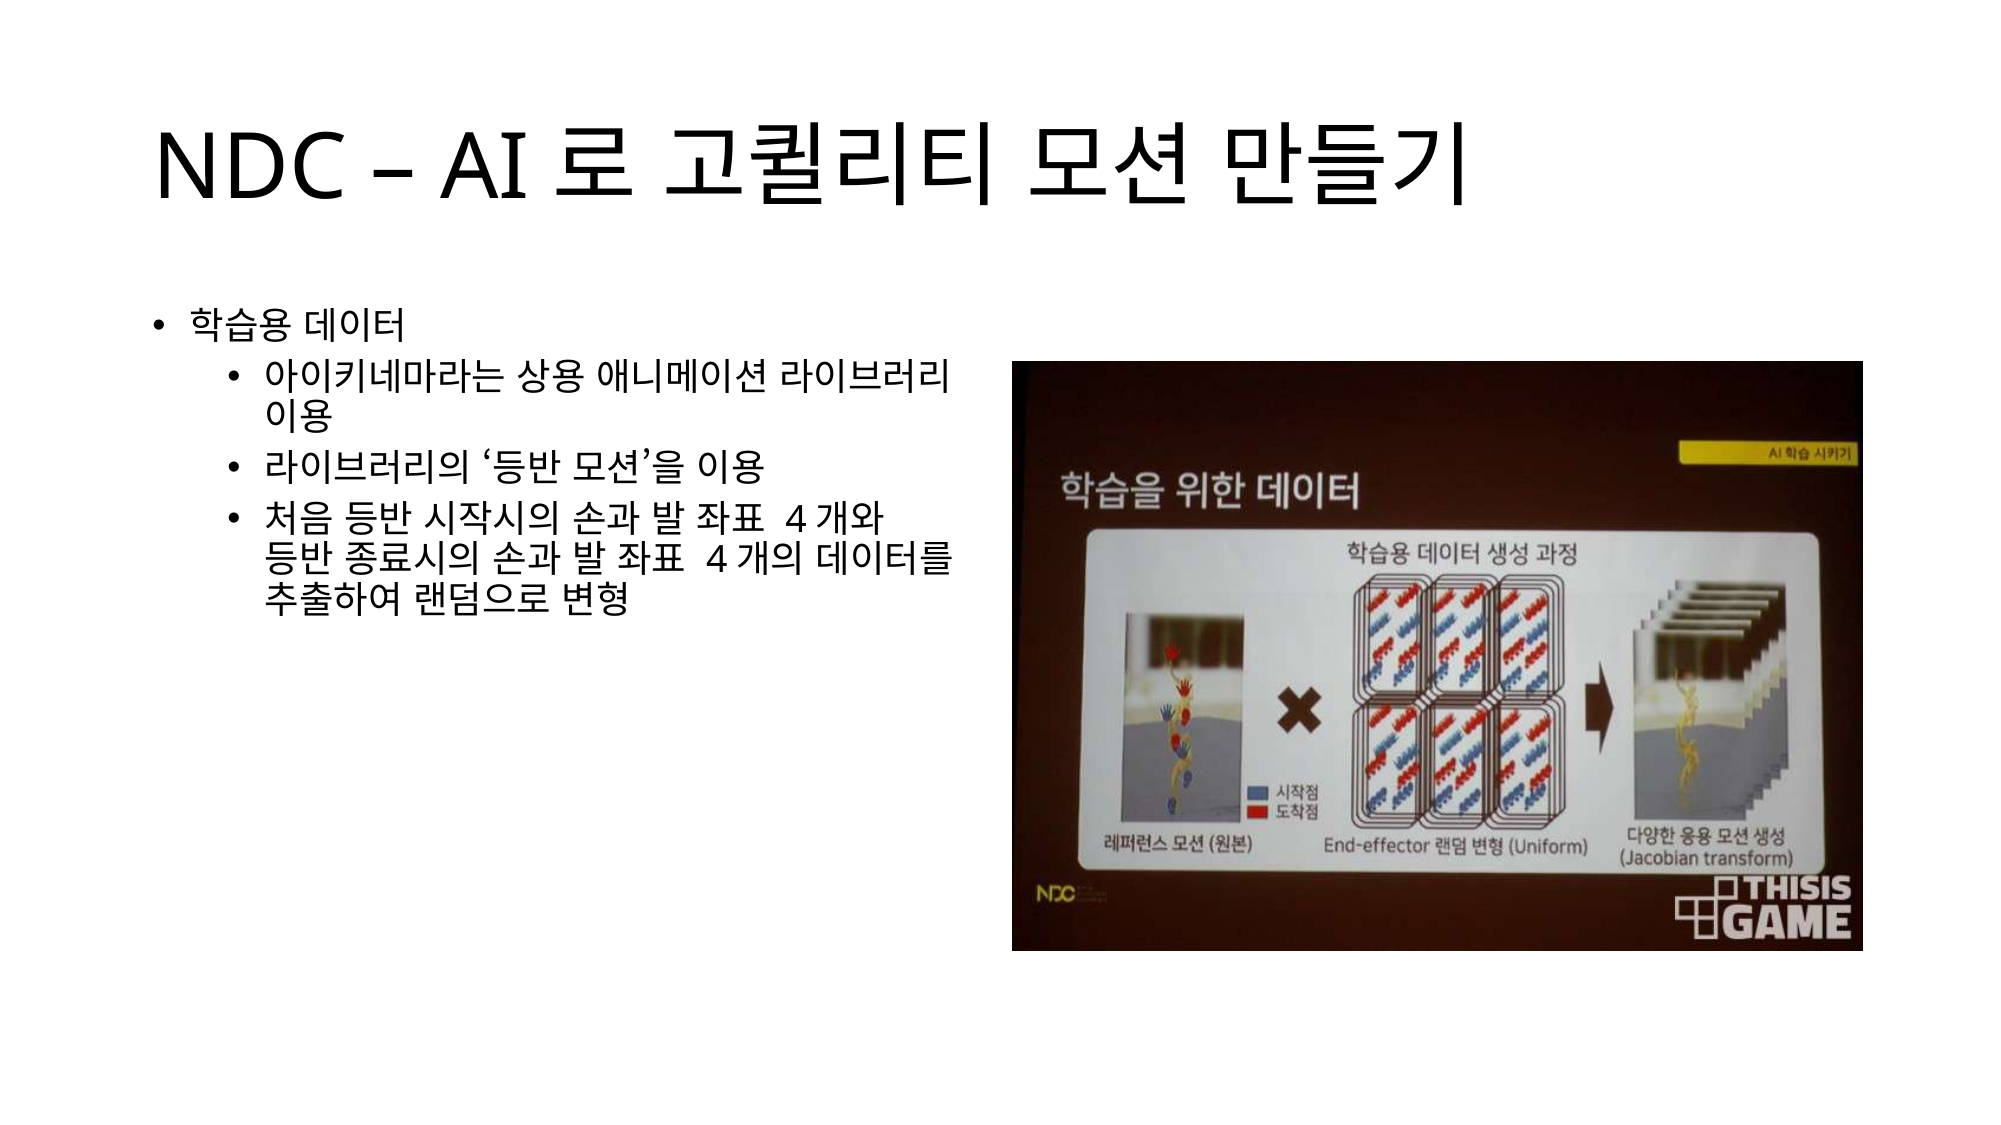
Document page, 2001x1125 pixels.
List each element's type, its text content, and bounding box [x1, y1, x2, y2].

list 학습용 데이터 아이키네마라는 상용 애니메이션 라이브러리 이용 라이브러리의 ‘등반 모션’을 이용 처음 등반 시작시의 손과 발 좌표 4개와 등반 종료시의 손과 발 좌표 4개의 데이터를 추출하여 랜덤으로 변형 [137, 299, 988, 1014]
title NDC – AI로 고퀼리티 모션 만들기 [137, 59, 1863, 278]
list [1012, 361, 1863, 951]
